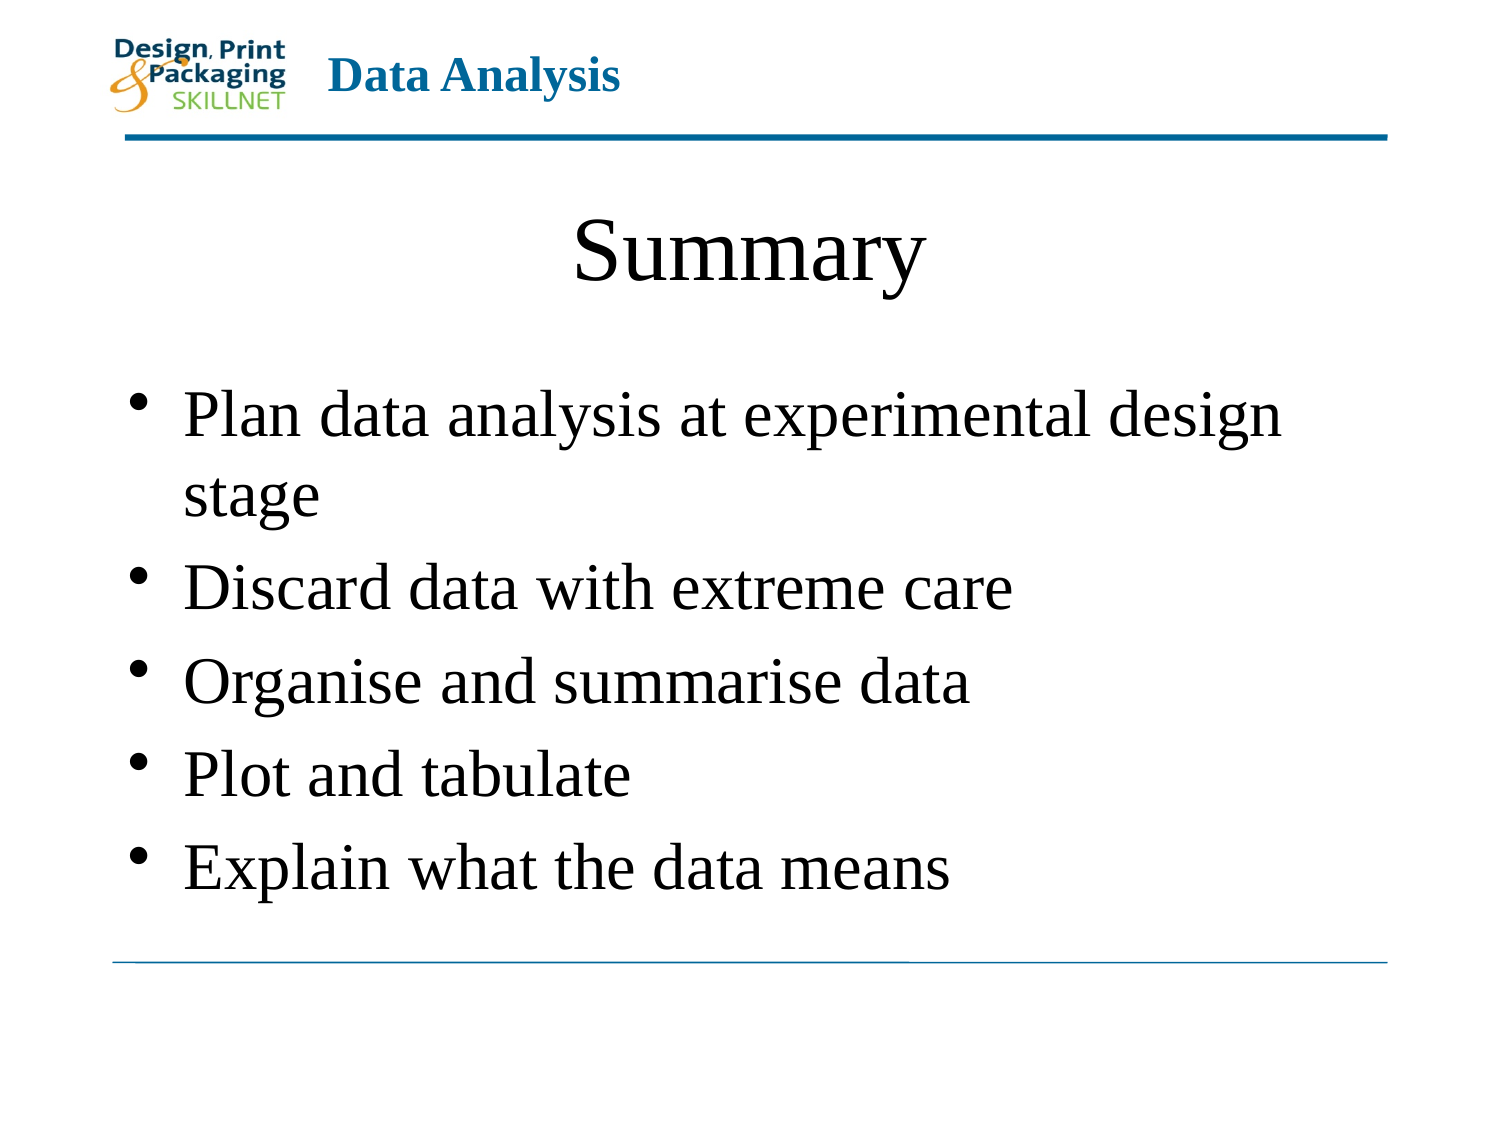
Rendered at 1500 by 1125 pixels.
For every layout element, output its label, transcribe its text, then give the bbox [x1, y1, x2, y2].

title Summary [112, 149, 1388, 338]
picture [100, 30, 295, 120]
list Plan data analysis at experimental design stage Discard data with extreme care Organise and summarise data Plot and tabulate Explain what the data means [112, 362, 1388, 963]
